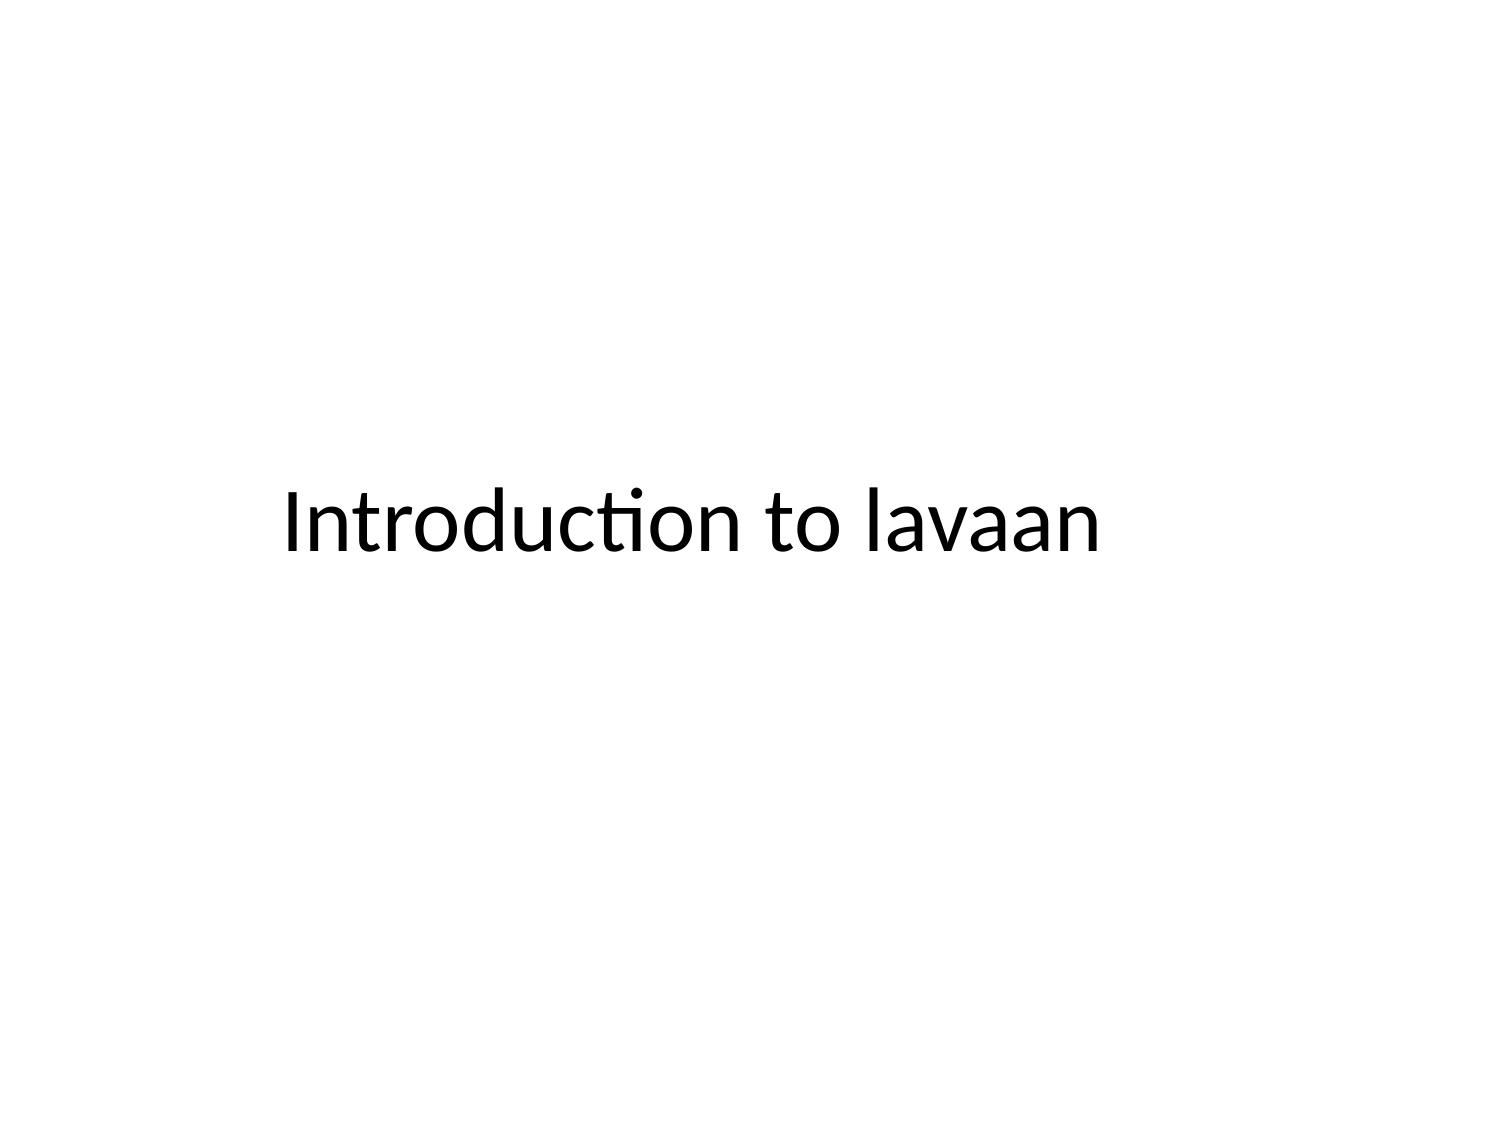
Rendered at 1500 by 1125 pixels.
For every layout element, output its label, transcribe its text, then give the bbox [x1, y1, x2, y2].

title Introduction to lavaan [17, 420, 1368, 609]
